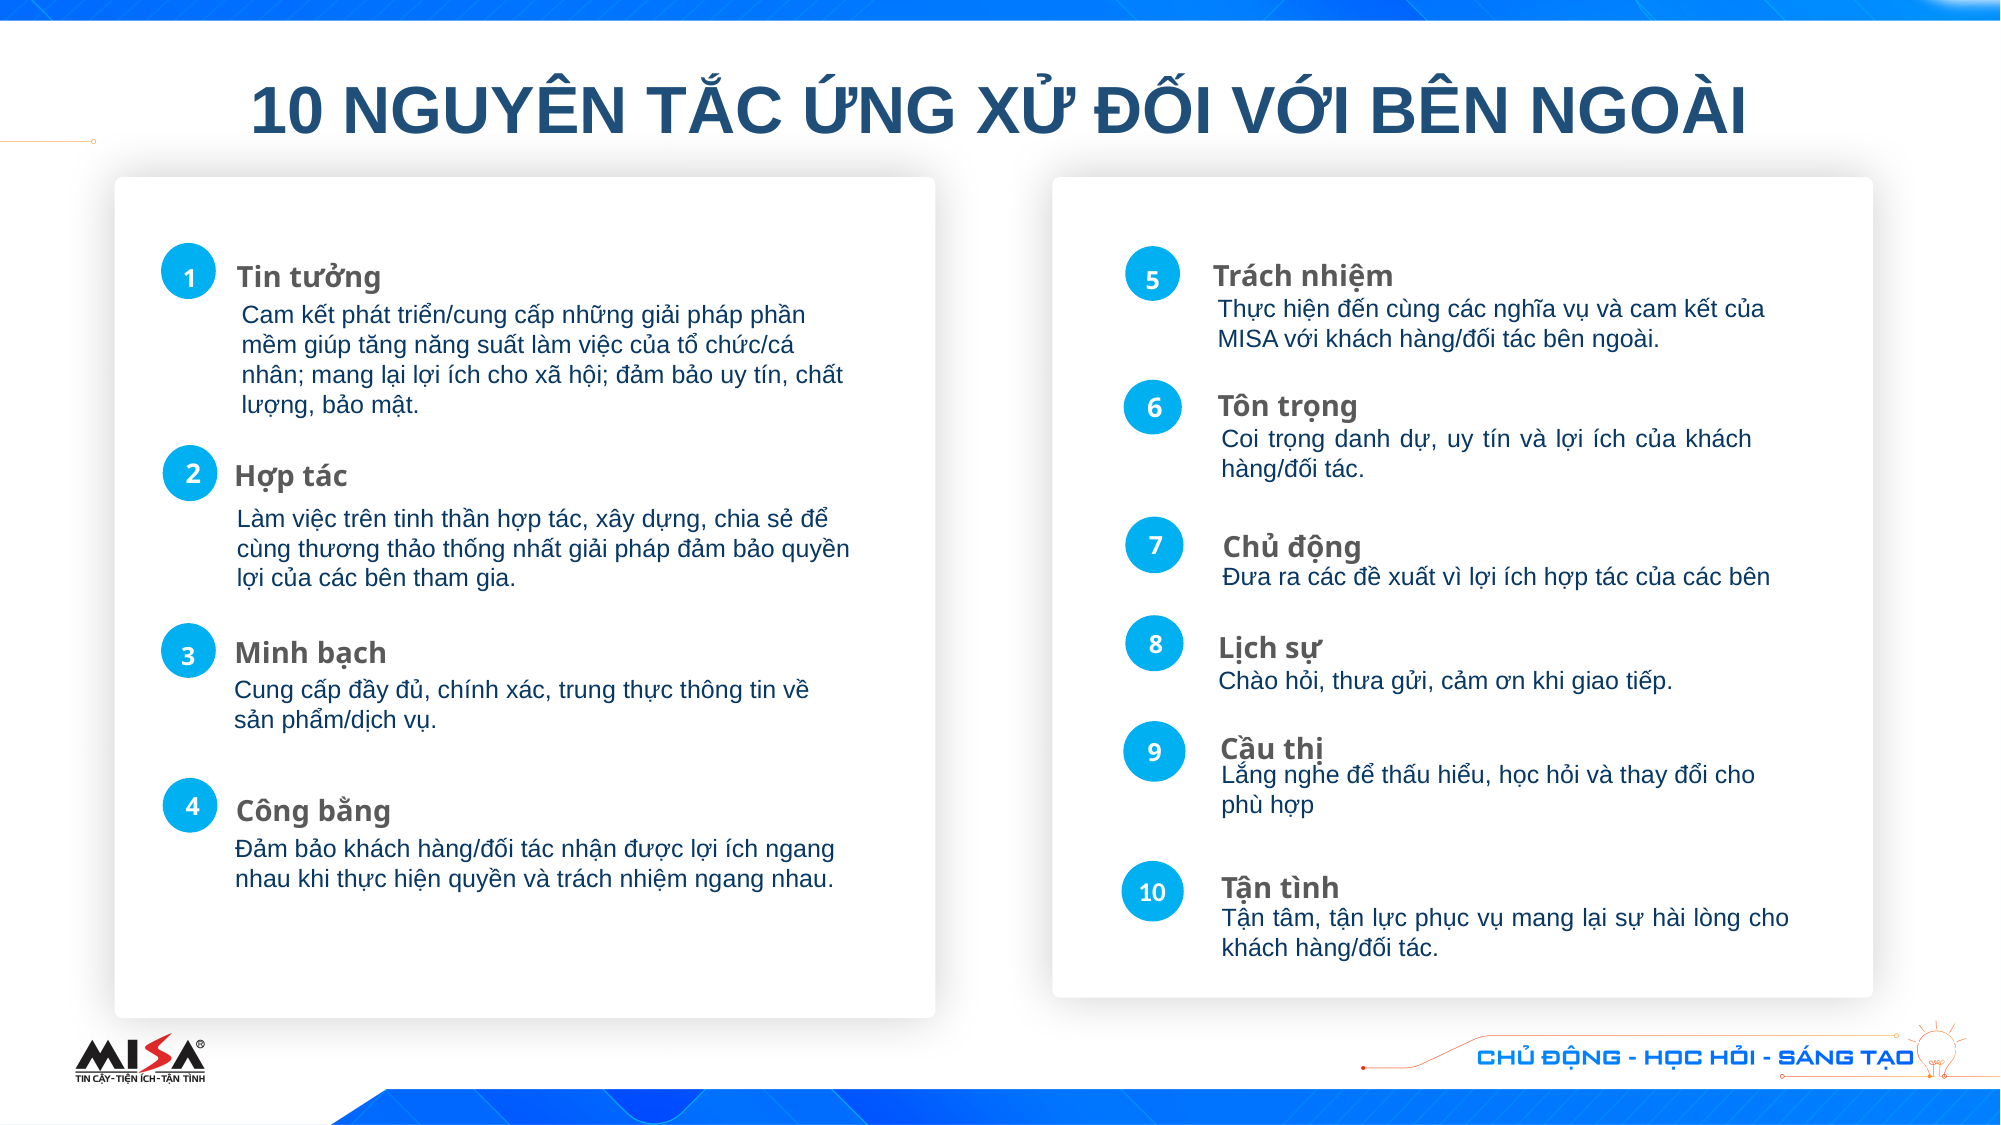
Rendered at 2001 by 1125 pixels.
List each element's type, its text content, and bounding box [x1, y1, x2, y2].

text_box 10 NGUYÊN TẮC ỨNG XỬ ĐỐI VỚI BÊN NGOÀI [137, 60, 1863, 164]
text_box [1052, 177, 1874, 998]
picture [0, 0, 2001, 1125]
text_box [114, 177, 936, 1019]
